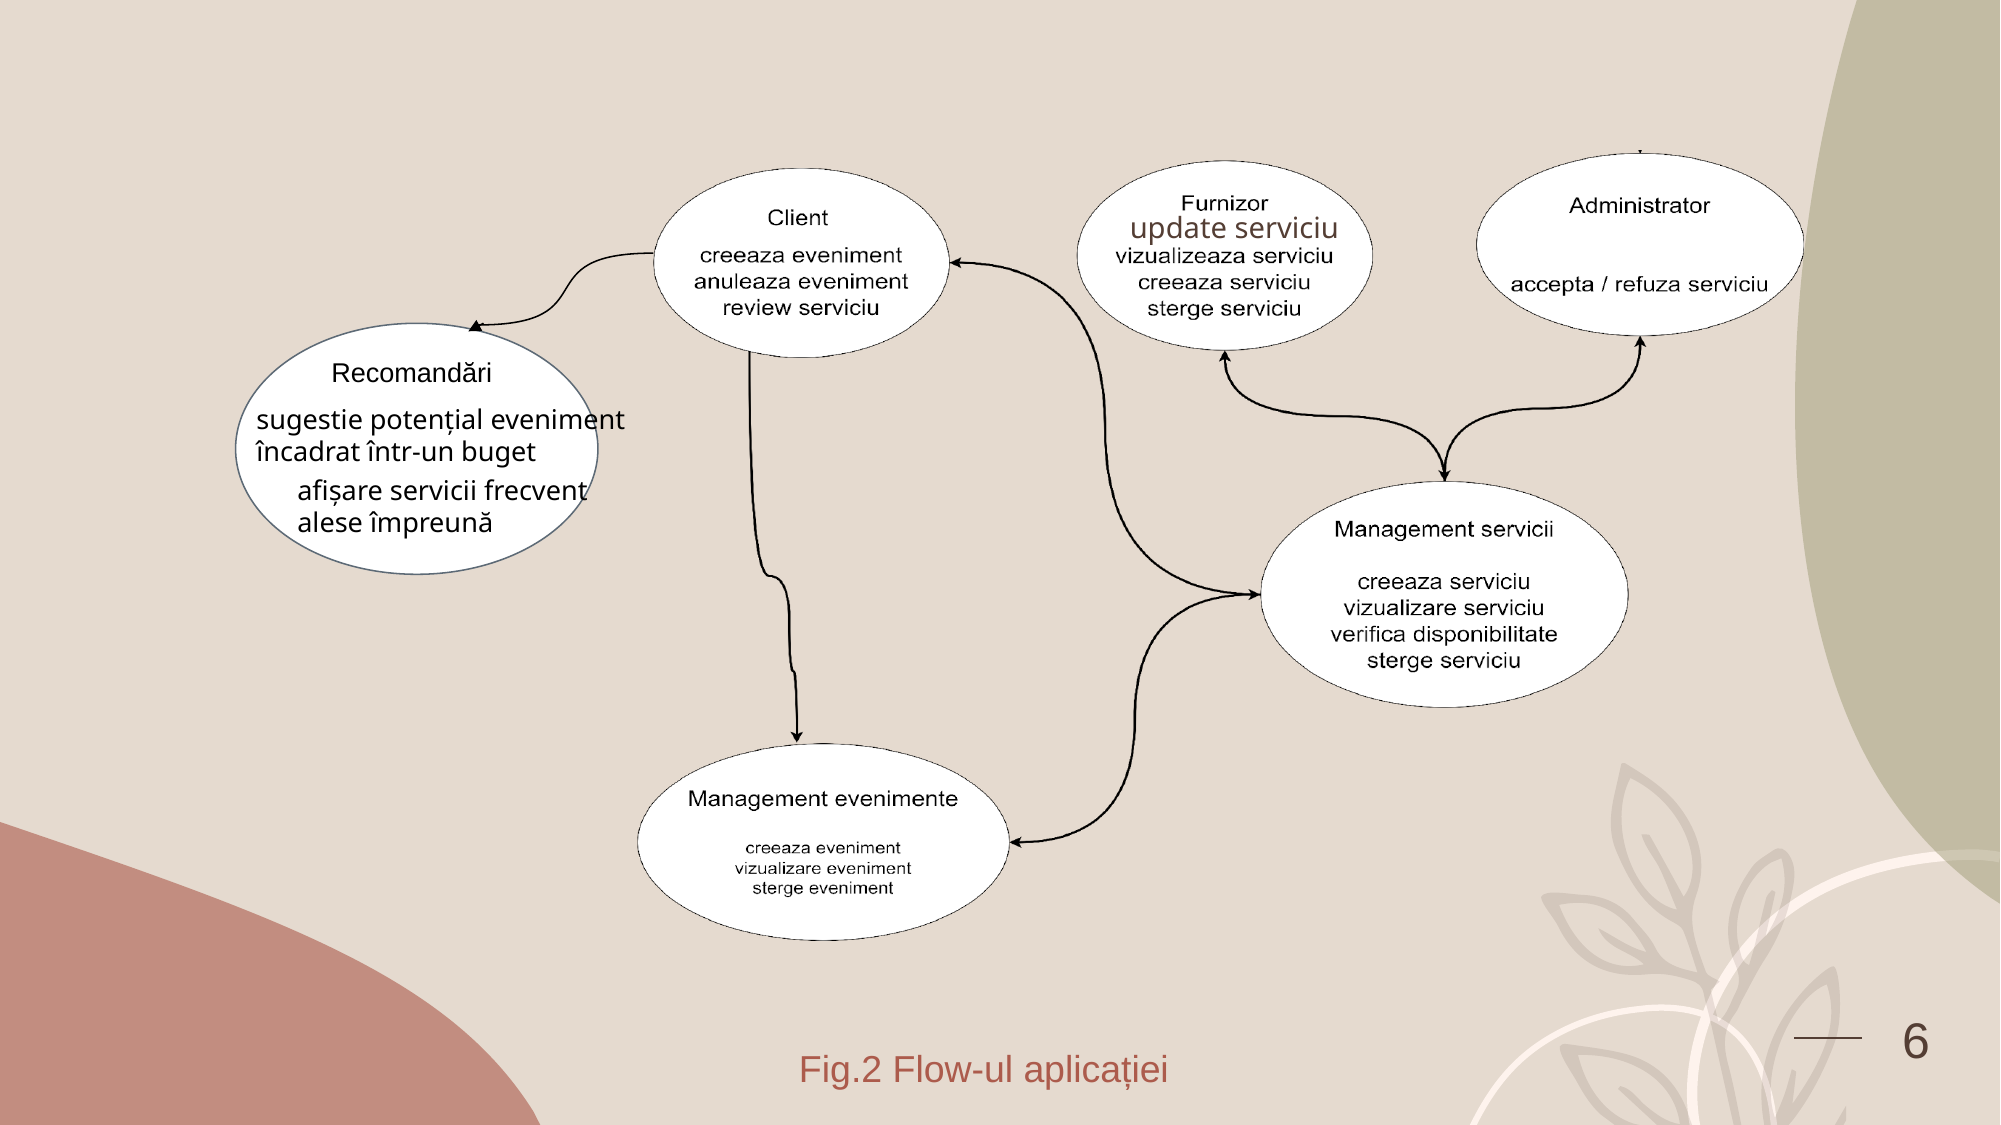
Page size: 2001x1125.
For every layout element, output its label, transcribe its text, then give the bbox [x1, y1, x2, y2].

text_box Recomandări [316, 340, 623, 387]
text_box afișare servicii frecvent alese împreună [282, 458, 614, 554]
text_box [484, 334, 508, 340]
picture [628, 150, 1813, 949]
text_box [477, 252, 654, 326]
text_box [235, 418, 241, 480]
slide_number ‹#› [1862, 964, 1971, 1112]
text_box sugestie potențial eveniment încadrat într-un buget [241, 387, 623, 483]
text_box [318, 554, 516, 575]
text_box [242, 483, 282, 533]
text_box [326, 323, 468, 340]
text_box [259, 344, 316, 387]
text_box Fig.2 Flow-ul aplicației [783, 1037, 1433, 1098]
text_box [468, 323, 476, 332]
